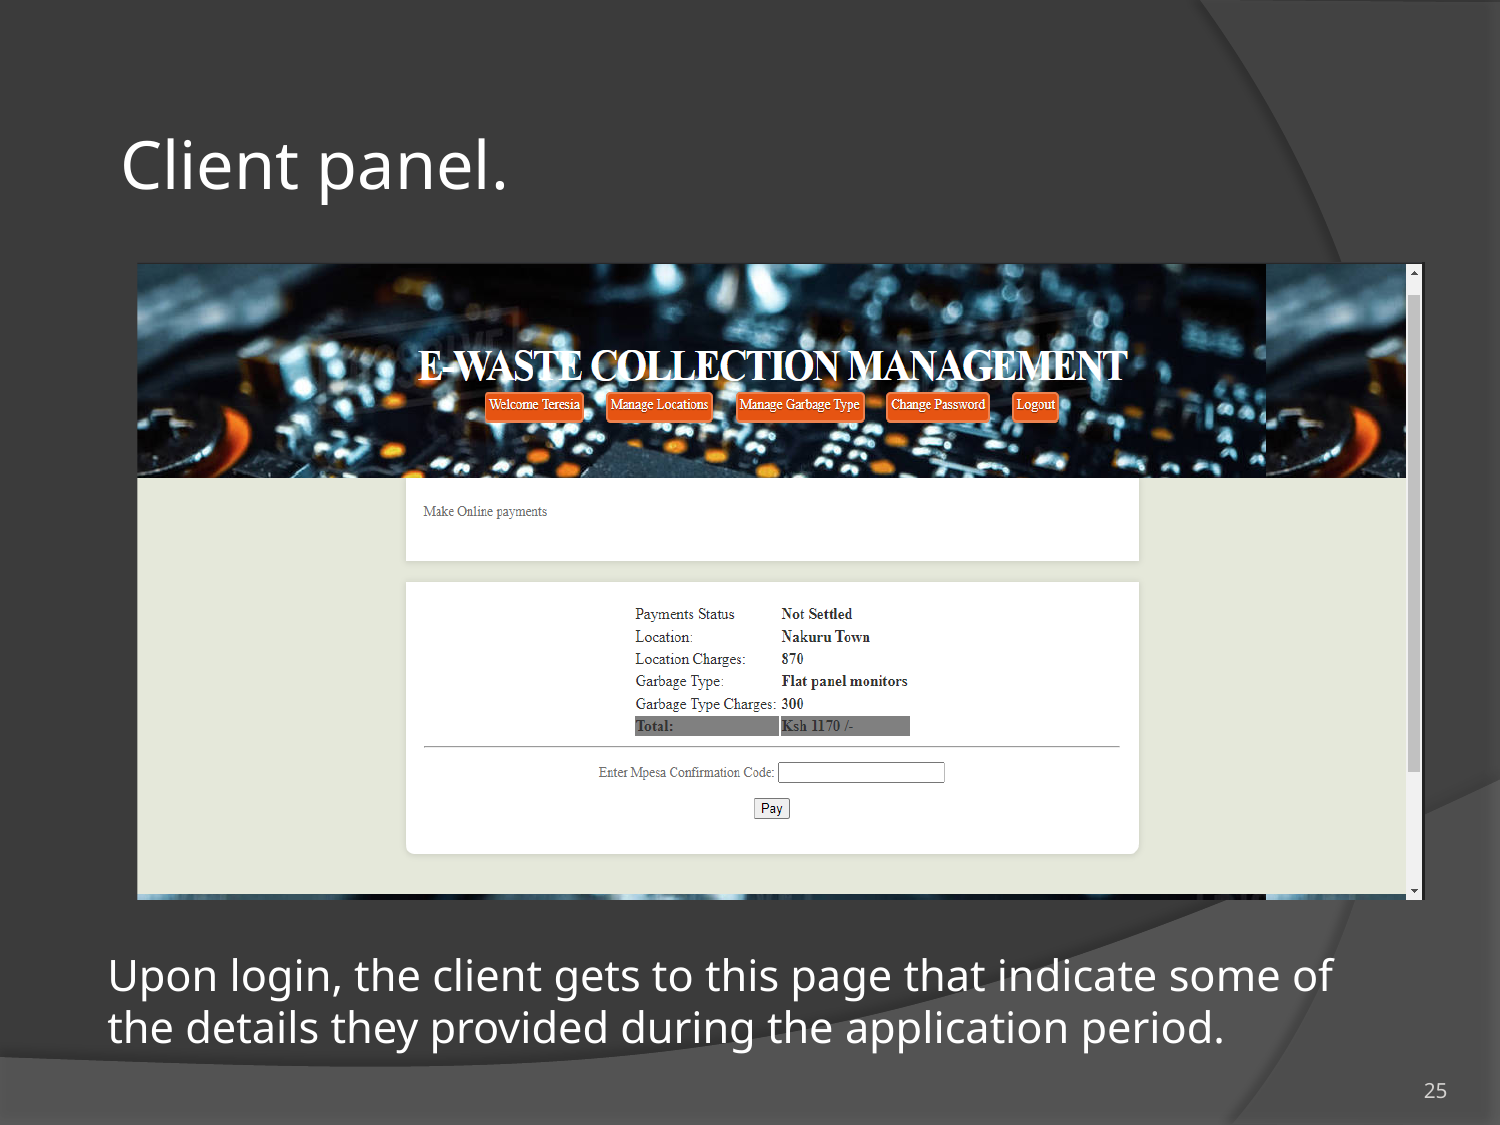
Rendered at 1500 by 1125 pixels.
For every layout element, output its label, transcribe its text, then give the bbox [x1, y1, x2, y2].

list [137, 262, 1426, 901]
title Client panel. [112, 87, 1413, 238]
slide_number 25 [1337, 1053, 1463, 1114]
text_box Upon login, the client gets to this page that indicate some of the details they provided during the application period. [99, 924, 1400, 1075]
